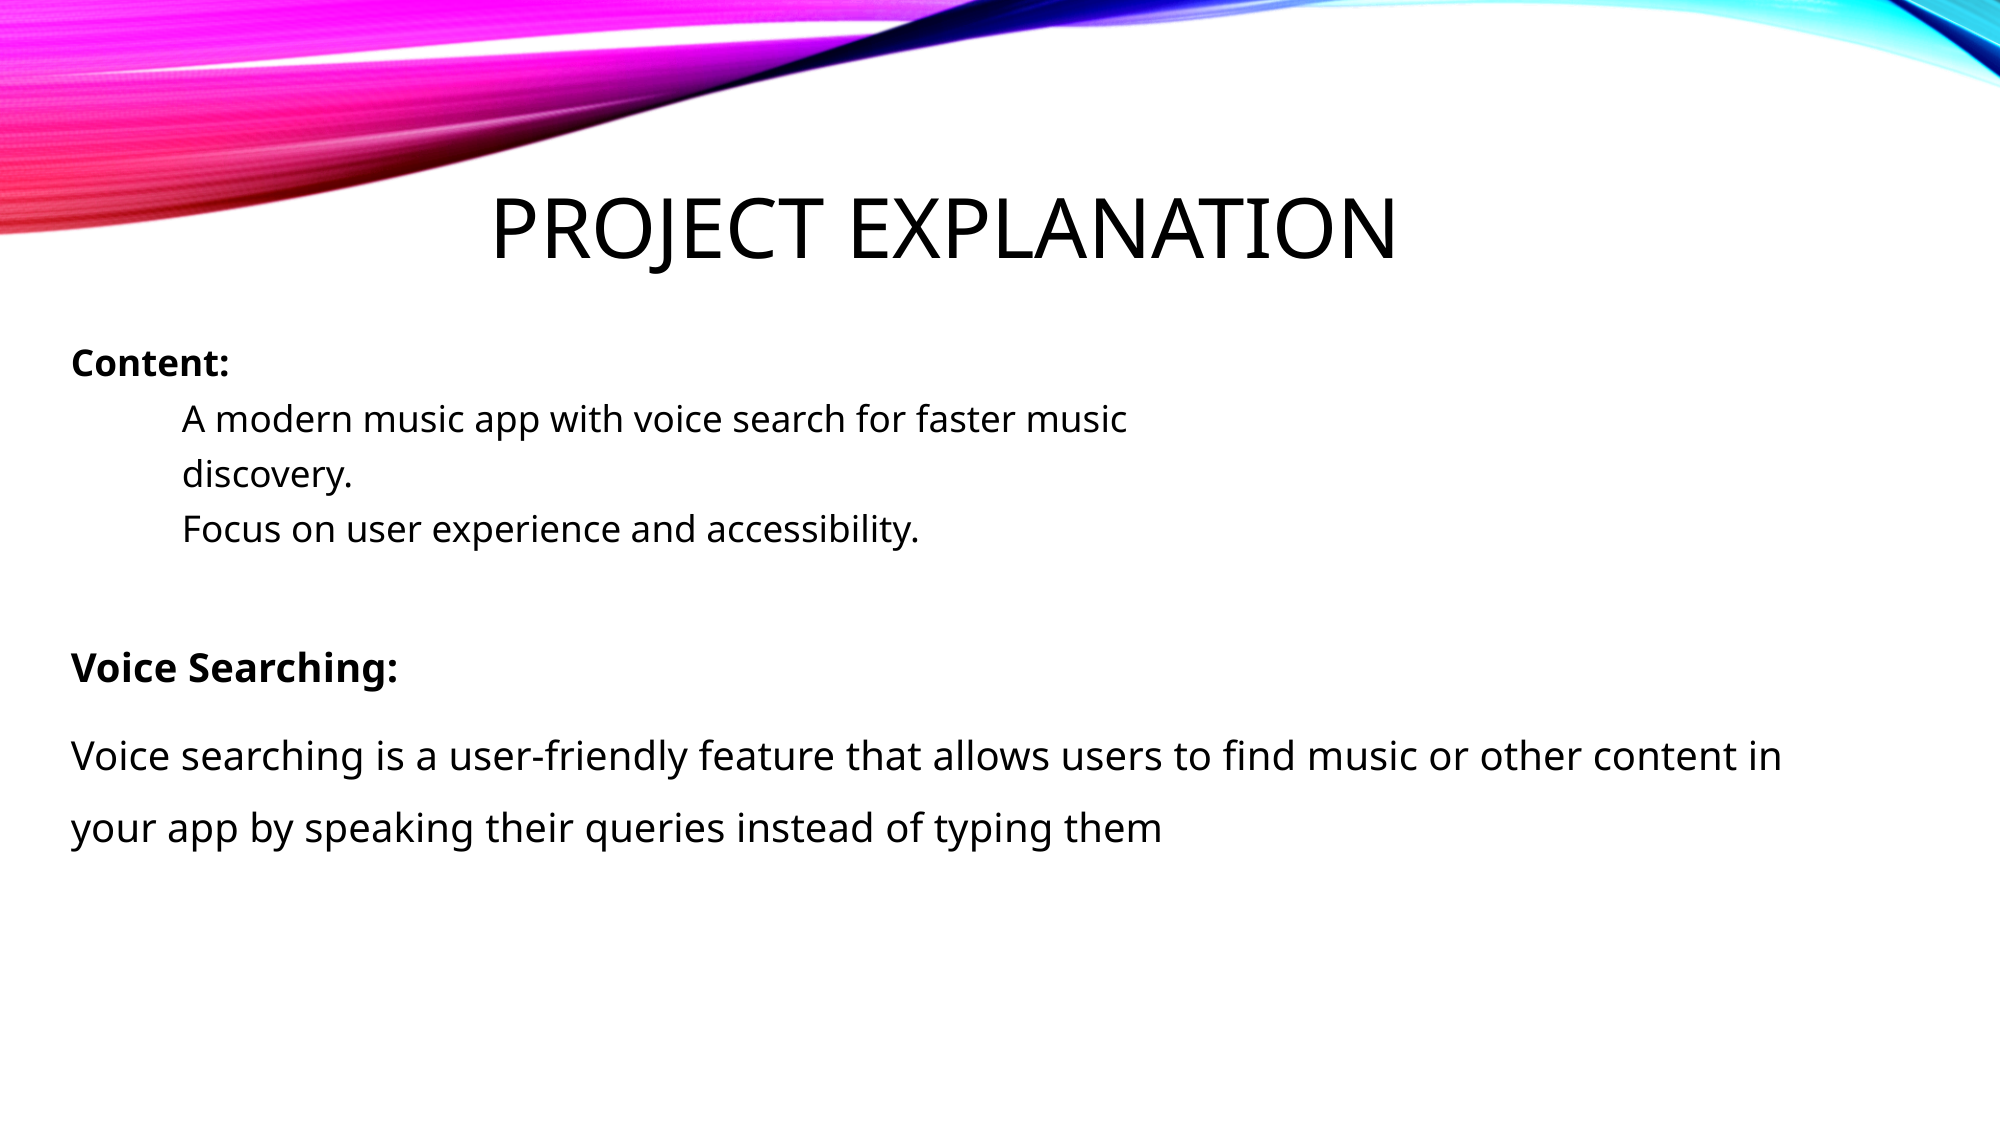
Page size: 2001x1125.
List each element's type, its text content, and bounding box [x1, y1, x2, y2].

picture [1890, 0, 2000, 75]
title Project explanation [474, 125, 1888, 337]
picture [0, 0, 2000, 237]
picture [1910, 0, 2000, 45]
list Content: A modern music app with voice search for faster music discovery. Focus on user experience and accessibility. Voice Searching: Voice searching is a user-friendly feature that allows users to find music or other content in your app by speaking their queries instead of typing them [55, 337, 1888, 1087]
